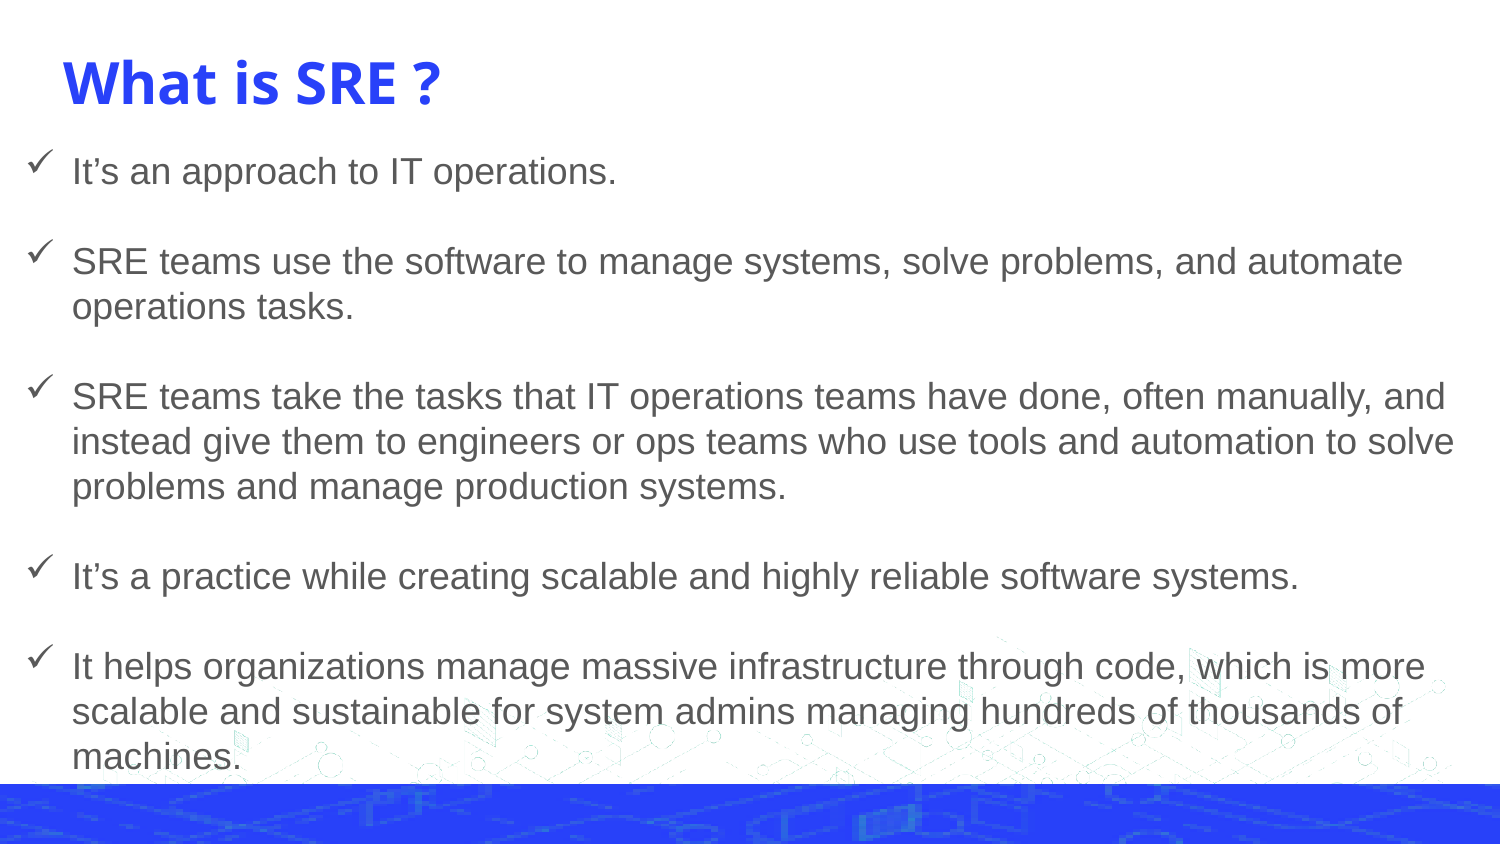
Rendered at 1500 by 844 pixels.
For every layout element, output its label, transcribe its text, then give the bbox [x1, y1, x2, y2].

list It’s an approach to IT operations. SRE teams use the software to manage systems, solve problems, and automate operations tasks. SRE teams take the tasks that IT operations teams have done, often manually, and instead give them to engineers or ops teams who use tools and automation to solve problems and manage production systems. It’s a practice while creating scalable and highly reliable software systems. It helps organizations manage massive infrastructure through code, which is more scalable and sustainable for system admins managing hundreds of thousands of machines. [24, 146, 1463, 782]
picture [0, 635, 1500, 844]
title What is SRE ? [63, 46, 1340, 117]
